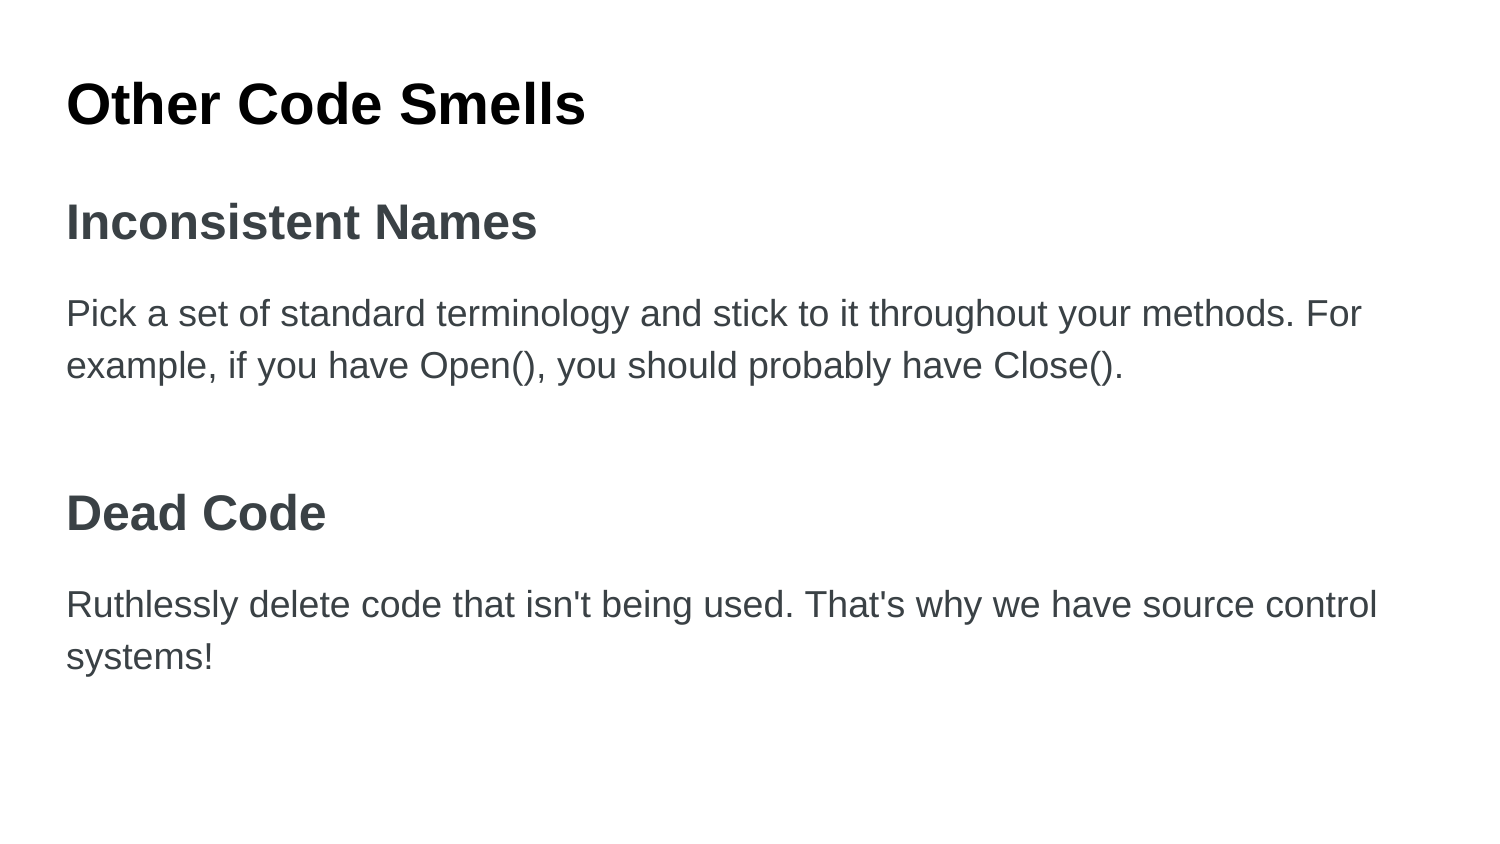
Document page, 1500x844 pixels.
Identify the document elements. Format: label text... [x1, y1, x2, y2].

list Inconsistent Names Pick a set of standard terminology and stick to it throughout your methods. For example, if you have Open(), you should probably have Close(). Dead Code Ruthlessly delete code that isn't being used. That's why we have source control systems! [51, 165, 1449, 726]
title Other Code Smells [51, 51, 1449, 146]
